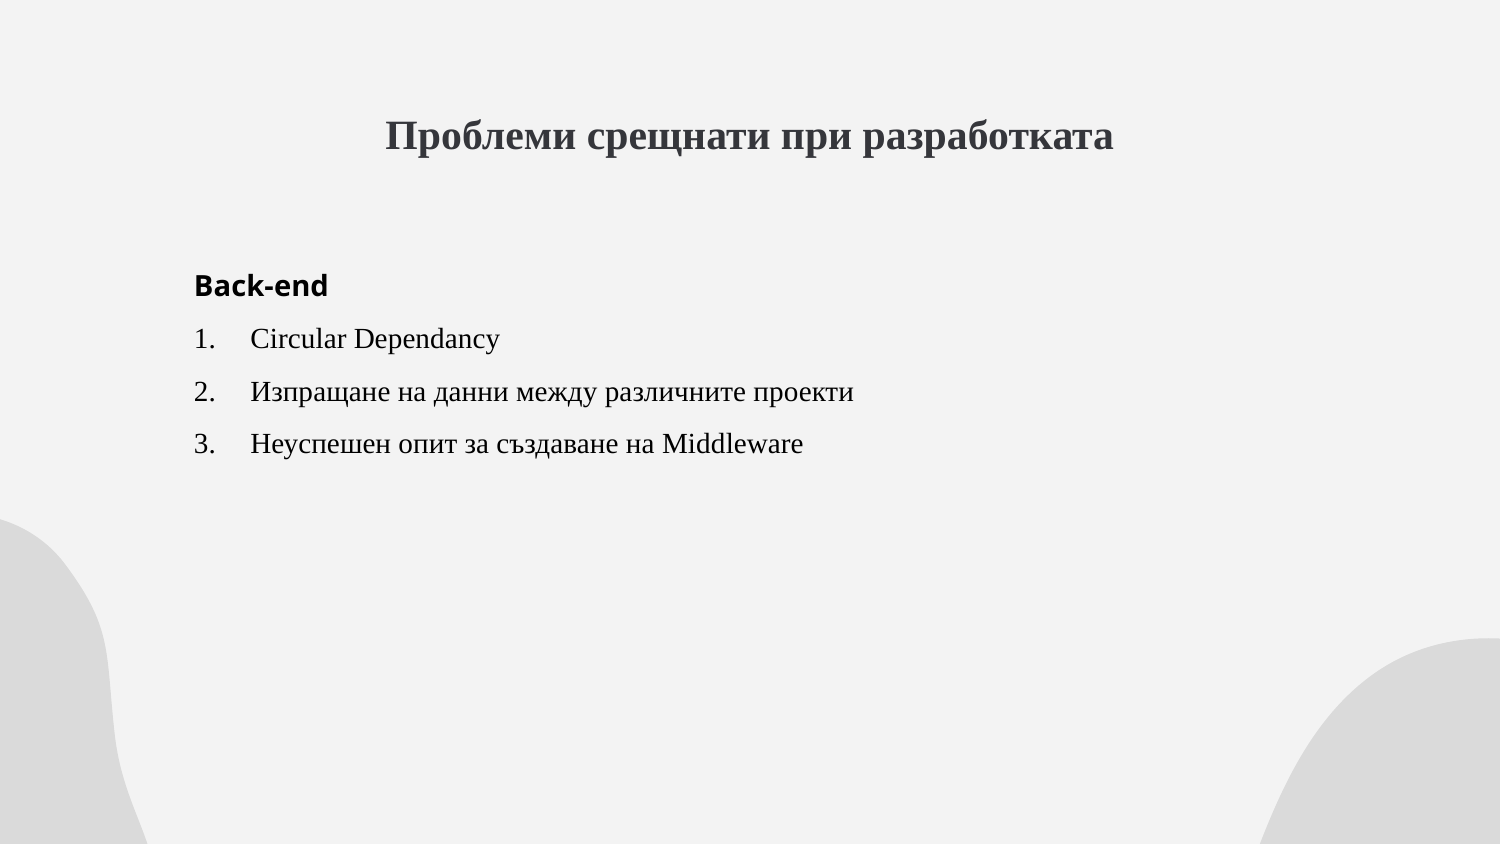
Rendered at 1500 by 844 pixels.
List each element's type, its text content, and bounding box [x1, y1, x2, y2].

text_box Back-end Circular Dependancy Изпращане на данни между различните проекти Неуспешен опит за създаване на Middleware [179, 242, 870, 467]
title Проблеми срещнати при разработката [363, 73, 1137, 167]
